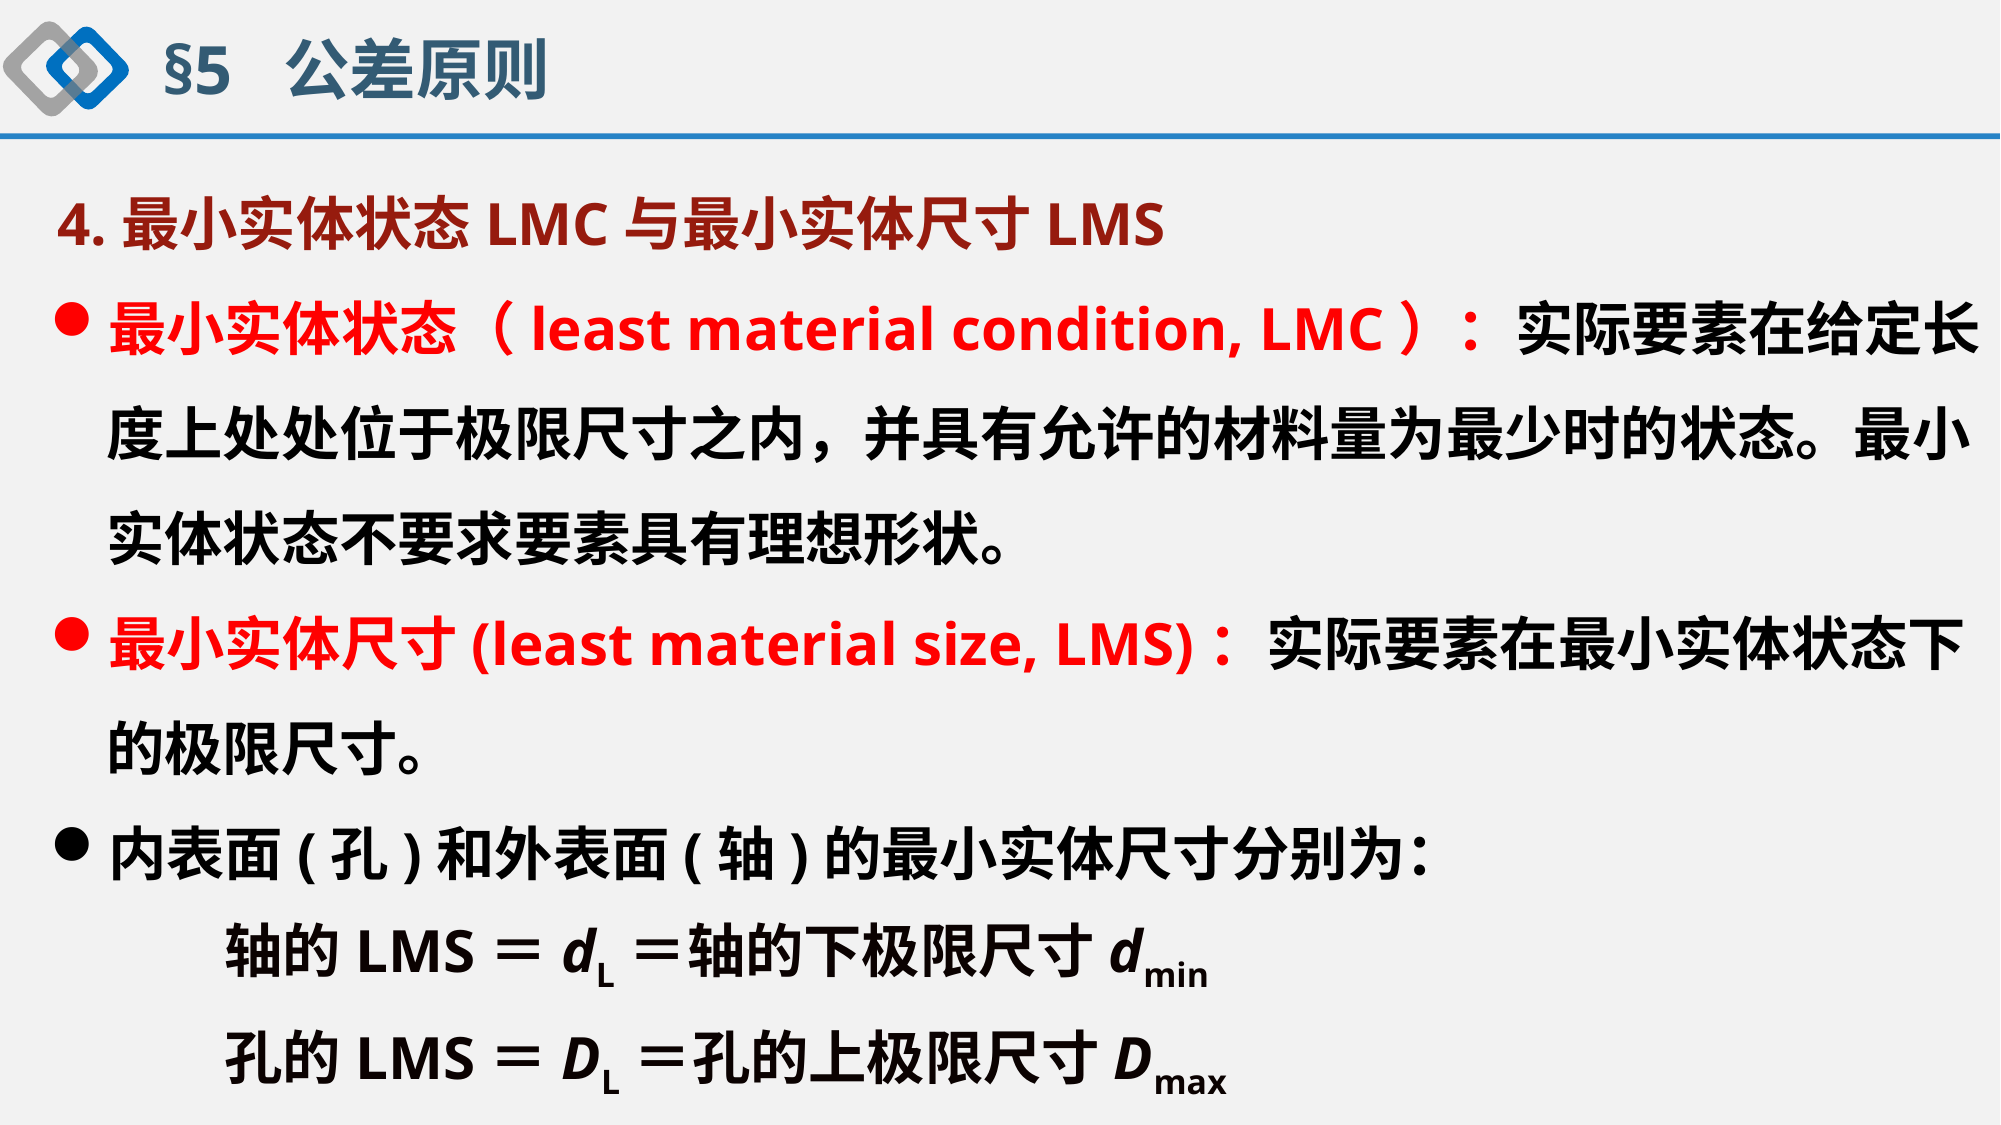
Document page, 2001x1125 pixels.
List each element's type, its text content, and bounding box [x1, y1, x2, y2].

text_box 4.最小实体状态LMC与最小实体尺寸LMS 最小实体状态（least material condition, LMC）：实际要素在给定长度上处处位于极限尺寸之内，并具有允许的材料量为最少时的状态。最小实体状态不要求要素具有理想形状。 最小实体尺寸(least material size, LMS)：实际要素在最小实体状态下的极限尺寸。 内表面(孔)和外表面(轴)的最小实体尺寸分别为： 轴的LMS＝dL＝轴的下极限尺寸dmin 孔的LMS＝DL＝孔的上极限尺寸Dmax [0, 126, 2000, 540]
text_box §5 公差原则 [129, 20, 598, 116]
